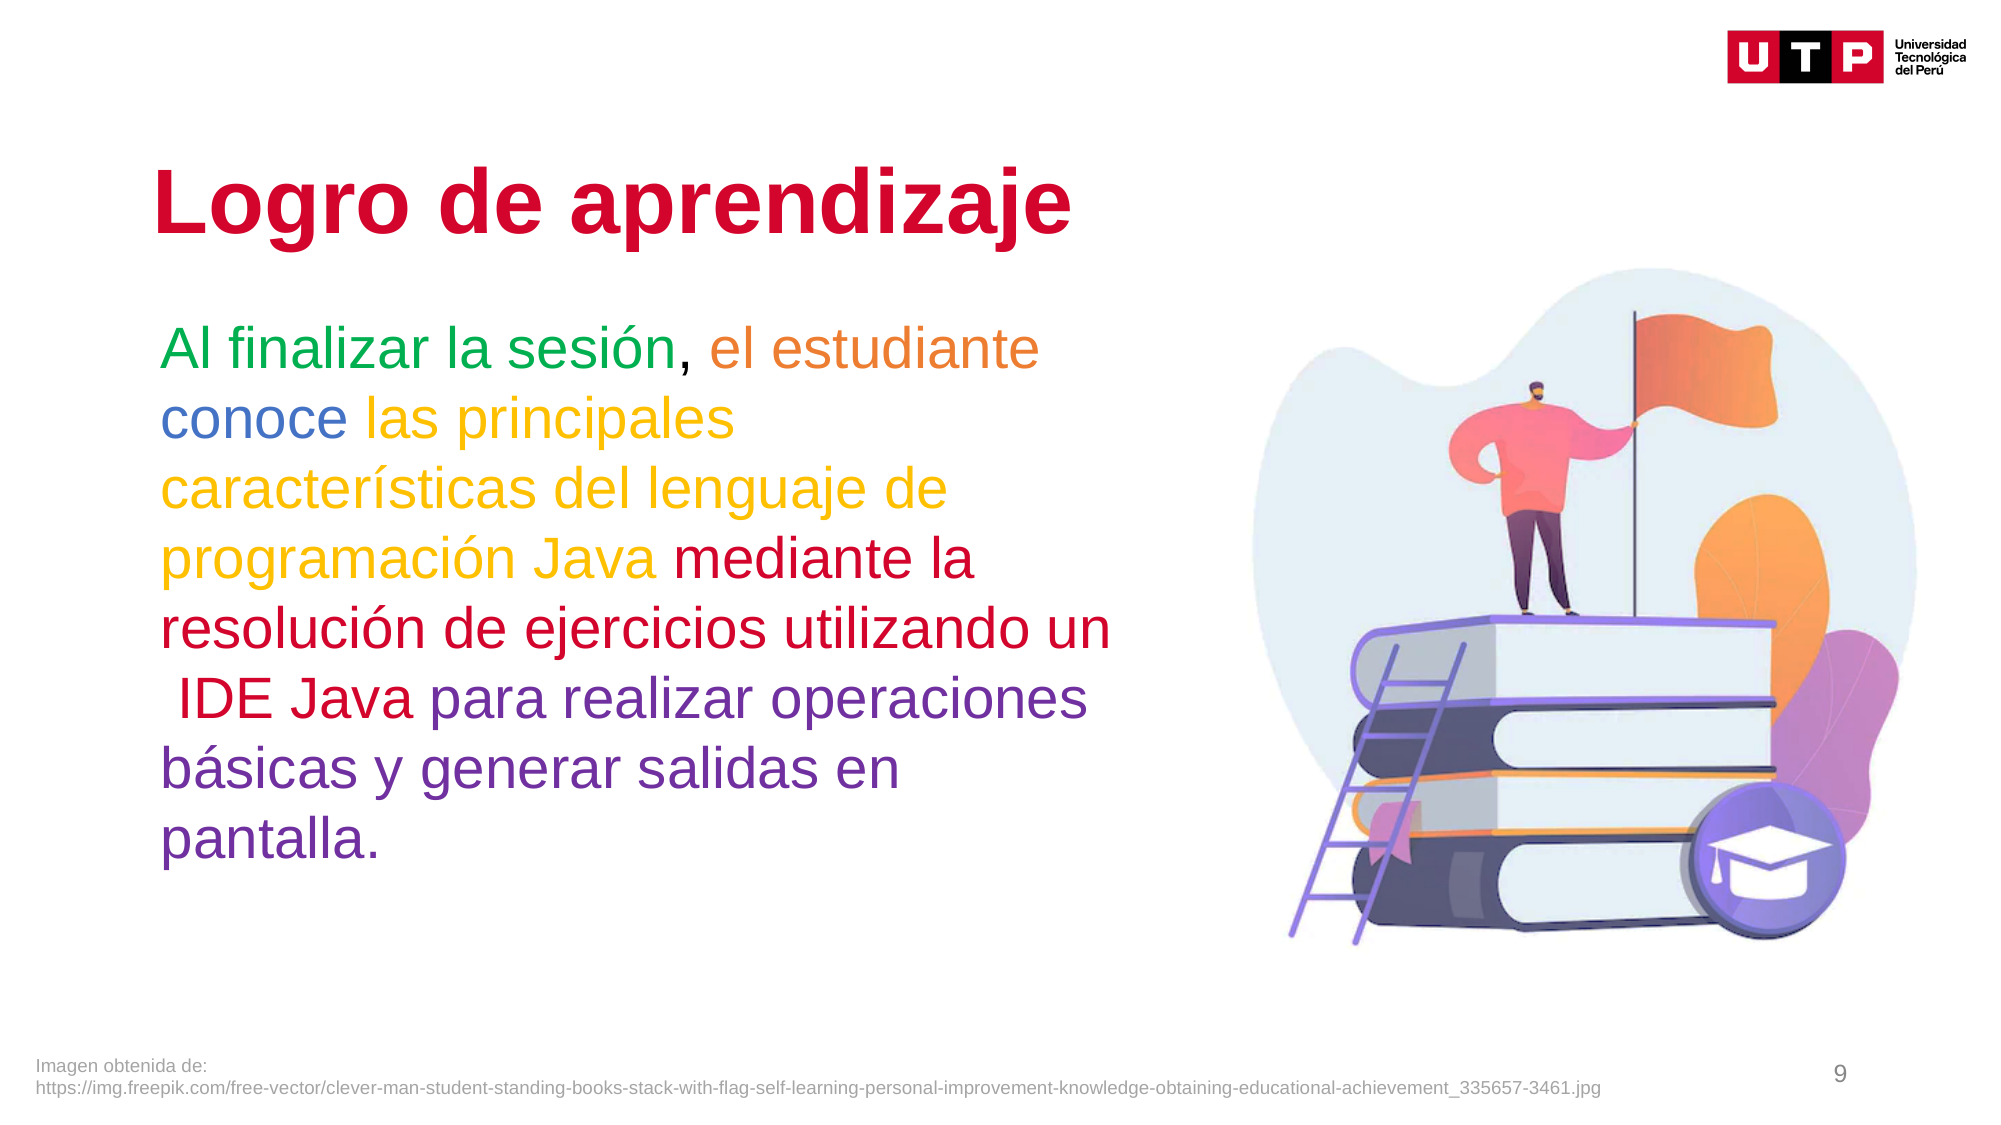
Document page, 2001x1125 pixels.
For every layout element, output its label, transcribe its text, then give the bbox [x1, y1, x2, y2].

list Al finalizar la sesión, el estudiante conoce las principales características del lenguaje de programación Java mediante la resolución de ejercicios utilizando un IDE Java para realizar operaciones básicas y generar salidas en pantalla. [137, 302, 1132, 1021]
picture [1716, 22, 1973, 89]
text_box Imagen obtenida de: https://img.freepik.com/free-vector/clever-man-student-standing-books-stack-with-flag-self-learning-personal-improvement-knowledge-obtaining-educational-achievement_335657-3461.jpg [20, 1046, 1757, 1106]
slide_number 9 [1412, 1042, 1863, 1103]
title Logro de aprendizaje [137, 139, 1863, 269]
picture [1137, 171, 2000, 1034]
